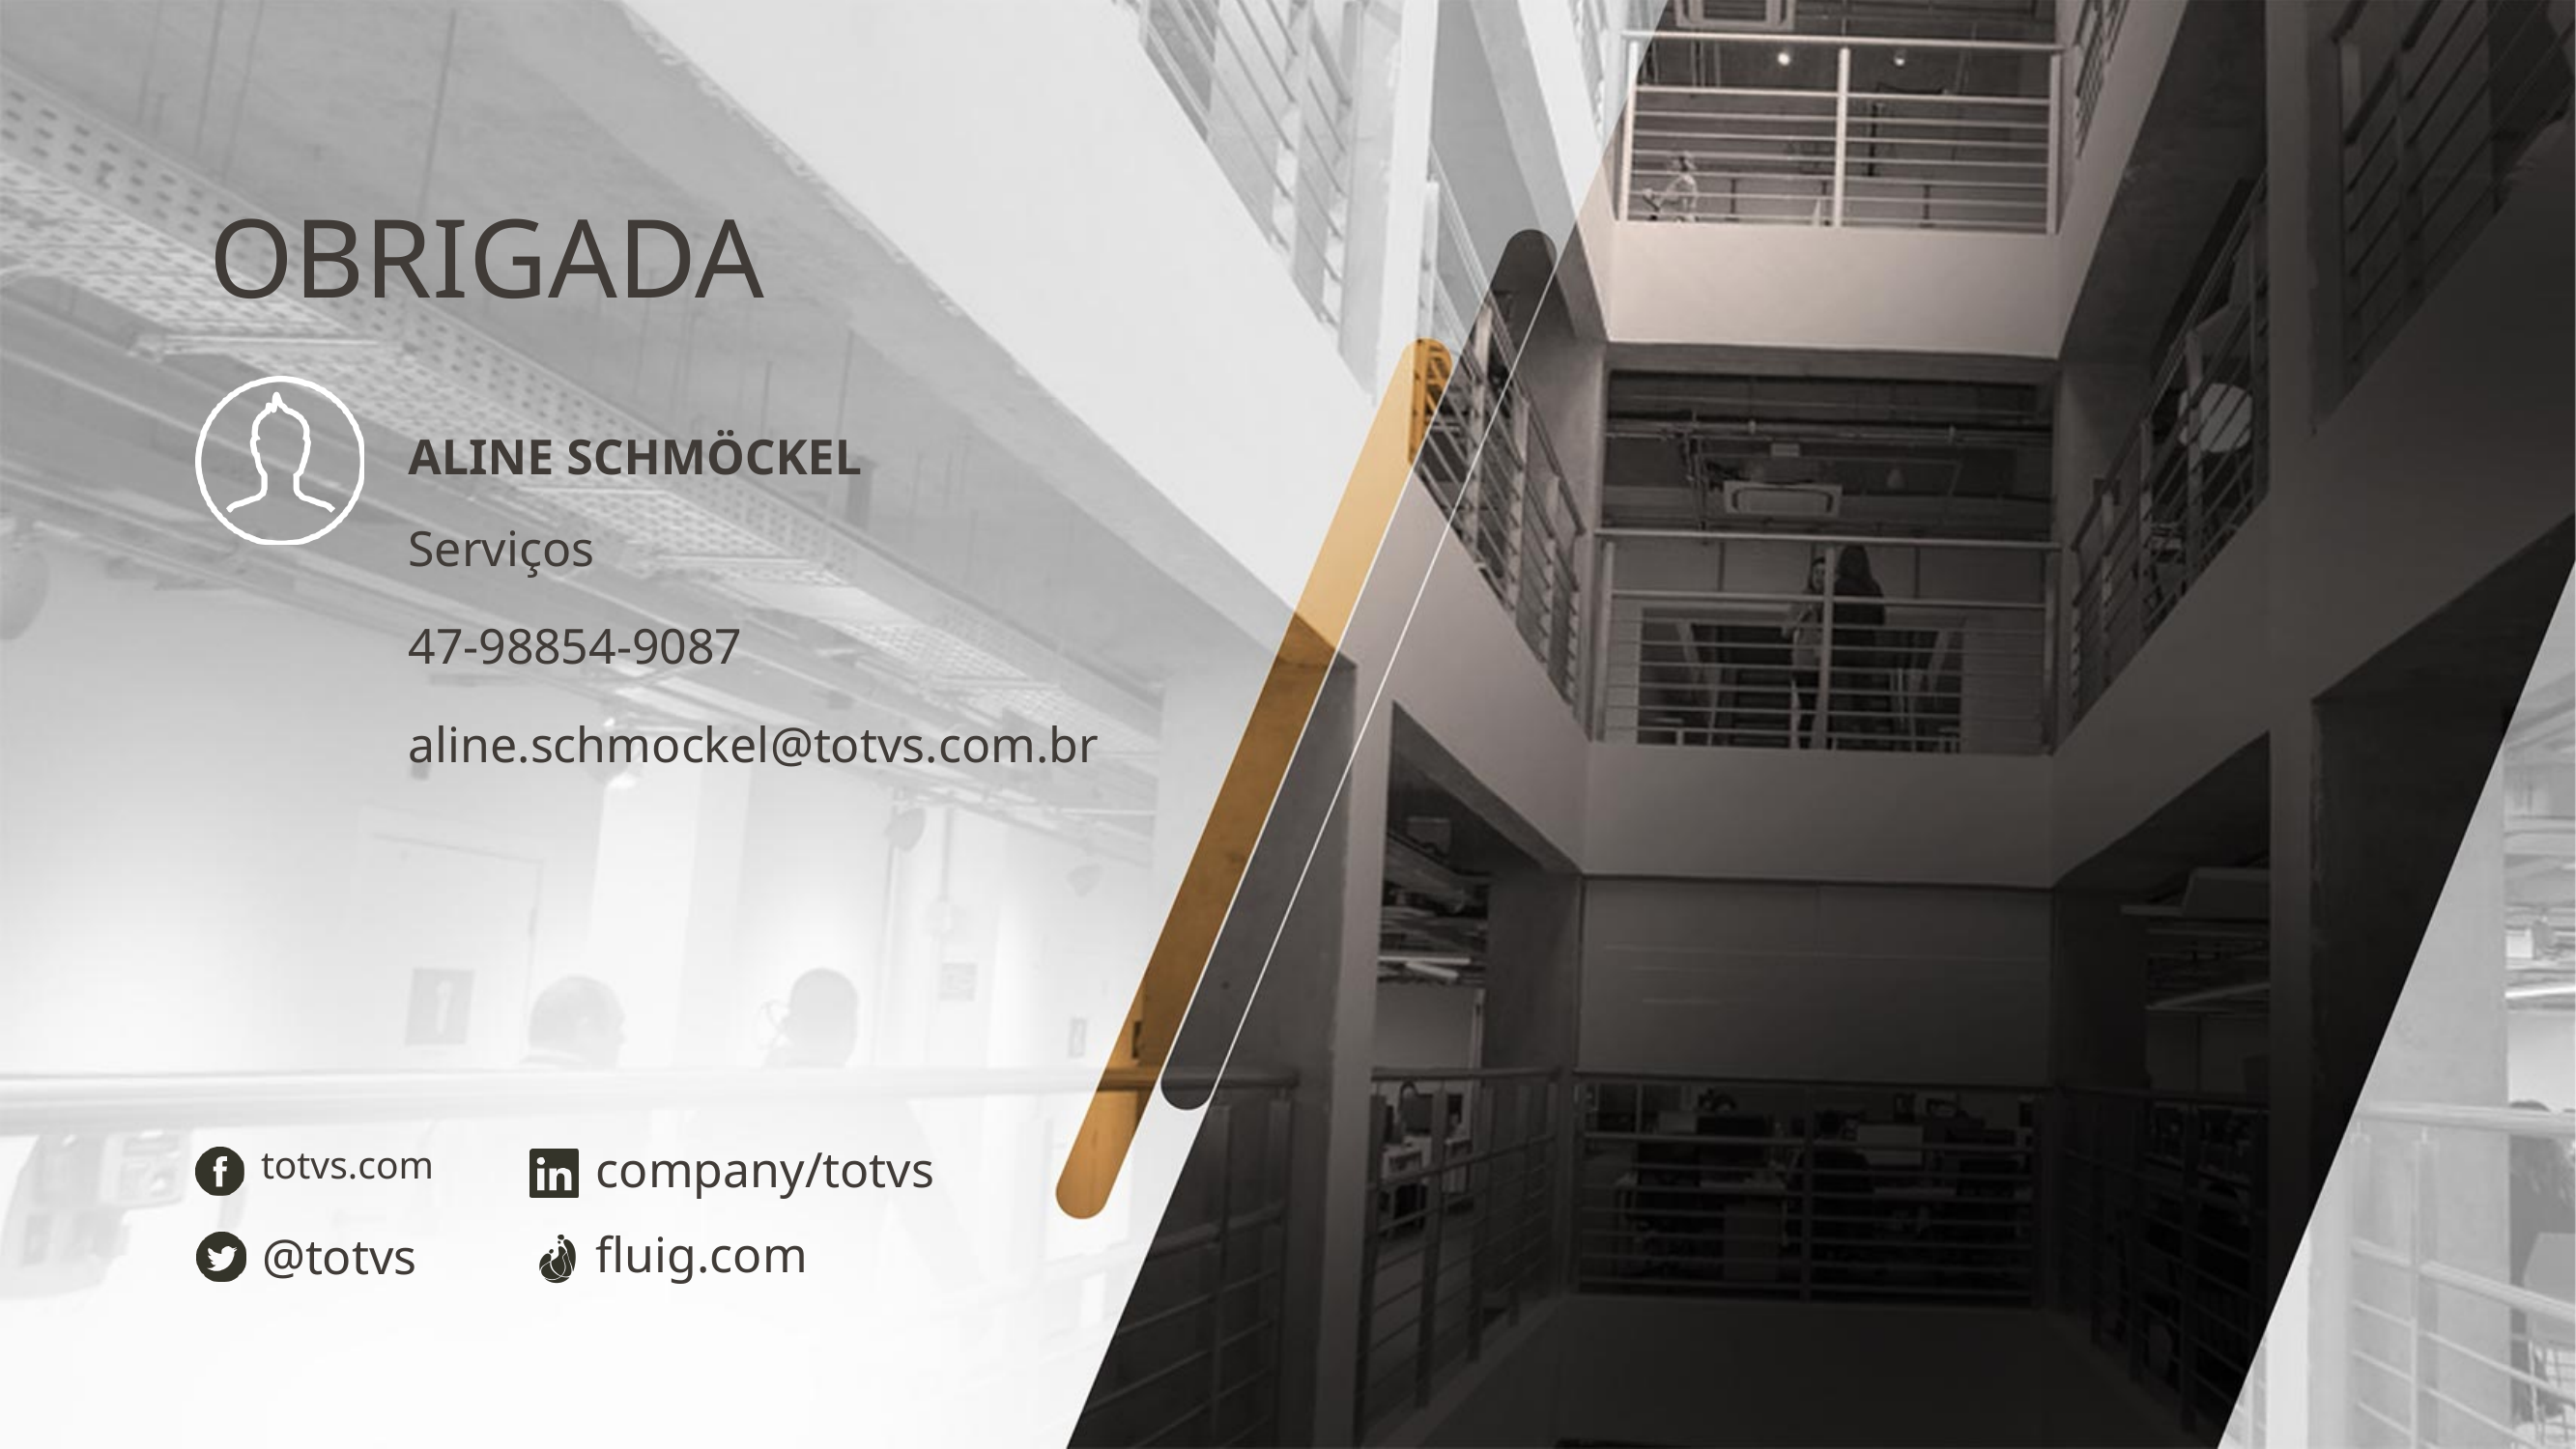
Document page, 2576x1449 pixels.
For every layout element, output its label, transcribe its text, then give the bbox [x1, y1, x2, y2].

list ALINE SCHMÖCKEL [393, 419, 1391, 490]
list aline.schmockel@totvs.com.br [393, 706, 1391, 784]
list OBRIGADA [195, 185, 959, 327]
picture [0, 0, 2576, 1449]
list Serviços [393, 510, 1391, 588]
list 47-98854-9087 [393, 609, 1391, 686]
